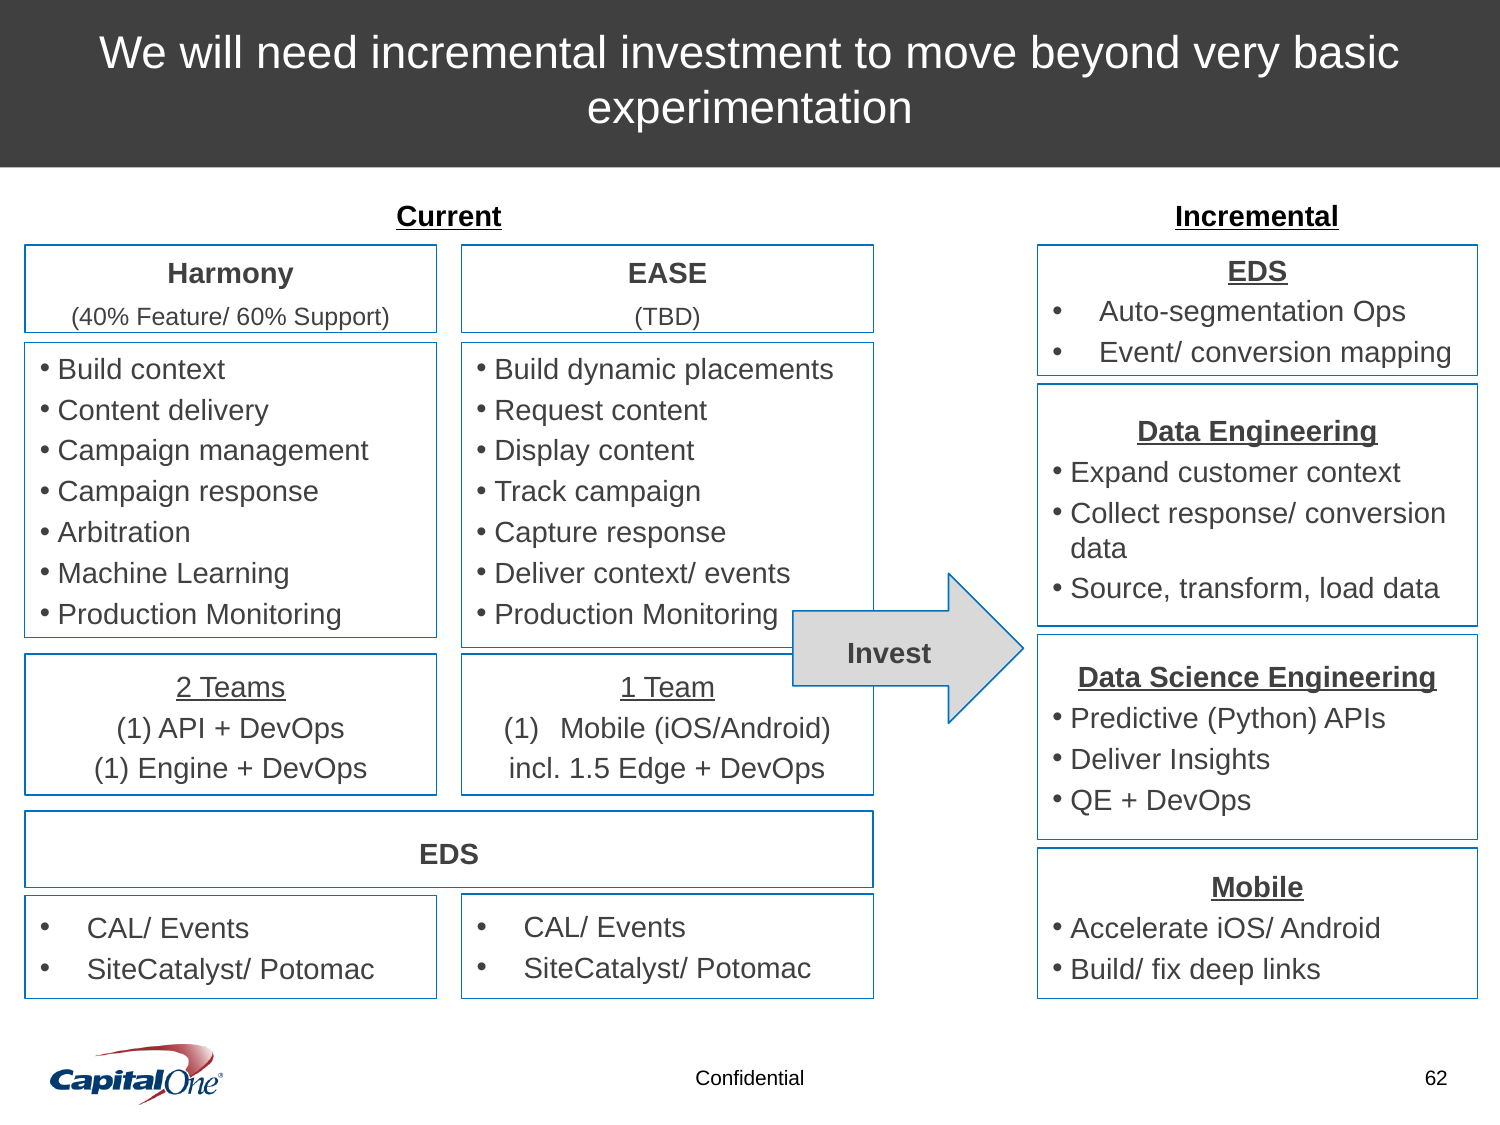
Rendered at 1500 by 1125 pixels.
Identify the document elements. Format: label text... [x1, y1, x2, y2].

text_box Build dynamic placements Request content Display content Track campaign Capture response Deliver context/ events Production Monitoring [461, 342, 874, 648]
text_box We will need incremental investment to move beyond very basic experimentation [0, 0, 1500, 168]
text_box Harmony (40% Feature/ 60% Support) [24, 244, 437, 333]
text_box EDS [24, 810, 874, 888]
text_box CAL/ Events SiteCatalyst/ Potomac [24, 895, 437, 999]
text_box Data Science Engineering Predictive (Python) APIs Deliver Insights QE + DevOps [1037, 634, 1478, 840]
text_box EDS Auto-segmentation Ops Event/ conversion mapping [1037, 244, 1478, 376]
text_box Incremental [1160, 183, 1355, 240]
text_box Data Engineering Expand customer context Collect response/ conversion data Source, transform, load data [1037, 383, 1478, 627]
picture [50, 1044, 223, 1105]
text_box Mobile Accelerate iOS/ Android Build/ fix deep links [1037, 847, 1478, 999]
text_box Invest [792, 573, 1024, 724]
text_box 1 Team Mobile (iOS/Android) incl. 1.5 Edge + DevOps [461, 653, 874, 795]
text_box Build context Content delivery Campaign management Campaign response Arbitration Machine Learning Production Monitoring [24, 342, 437, 638]
text_box 2 Teams (1) API + DevOps (1) Engine + DevOps [24, 653, 437, 795]
text_box Current [381, 183, 517, 240]
text_box CAL/ Events SiteCatalyst/ Potomac [461, 894, 874, 999]
text_box EASE (TBD) [461, 244, 874, 333]
